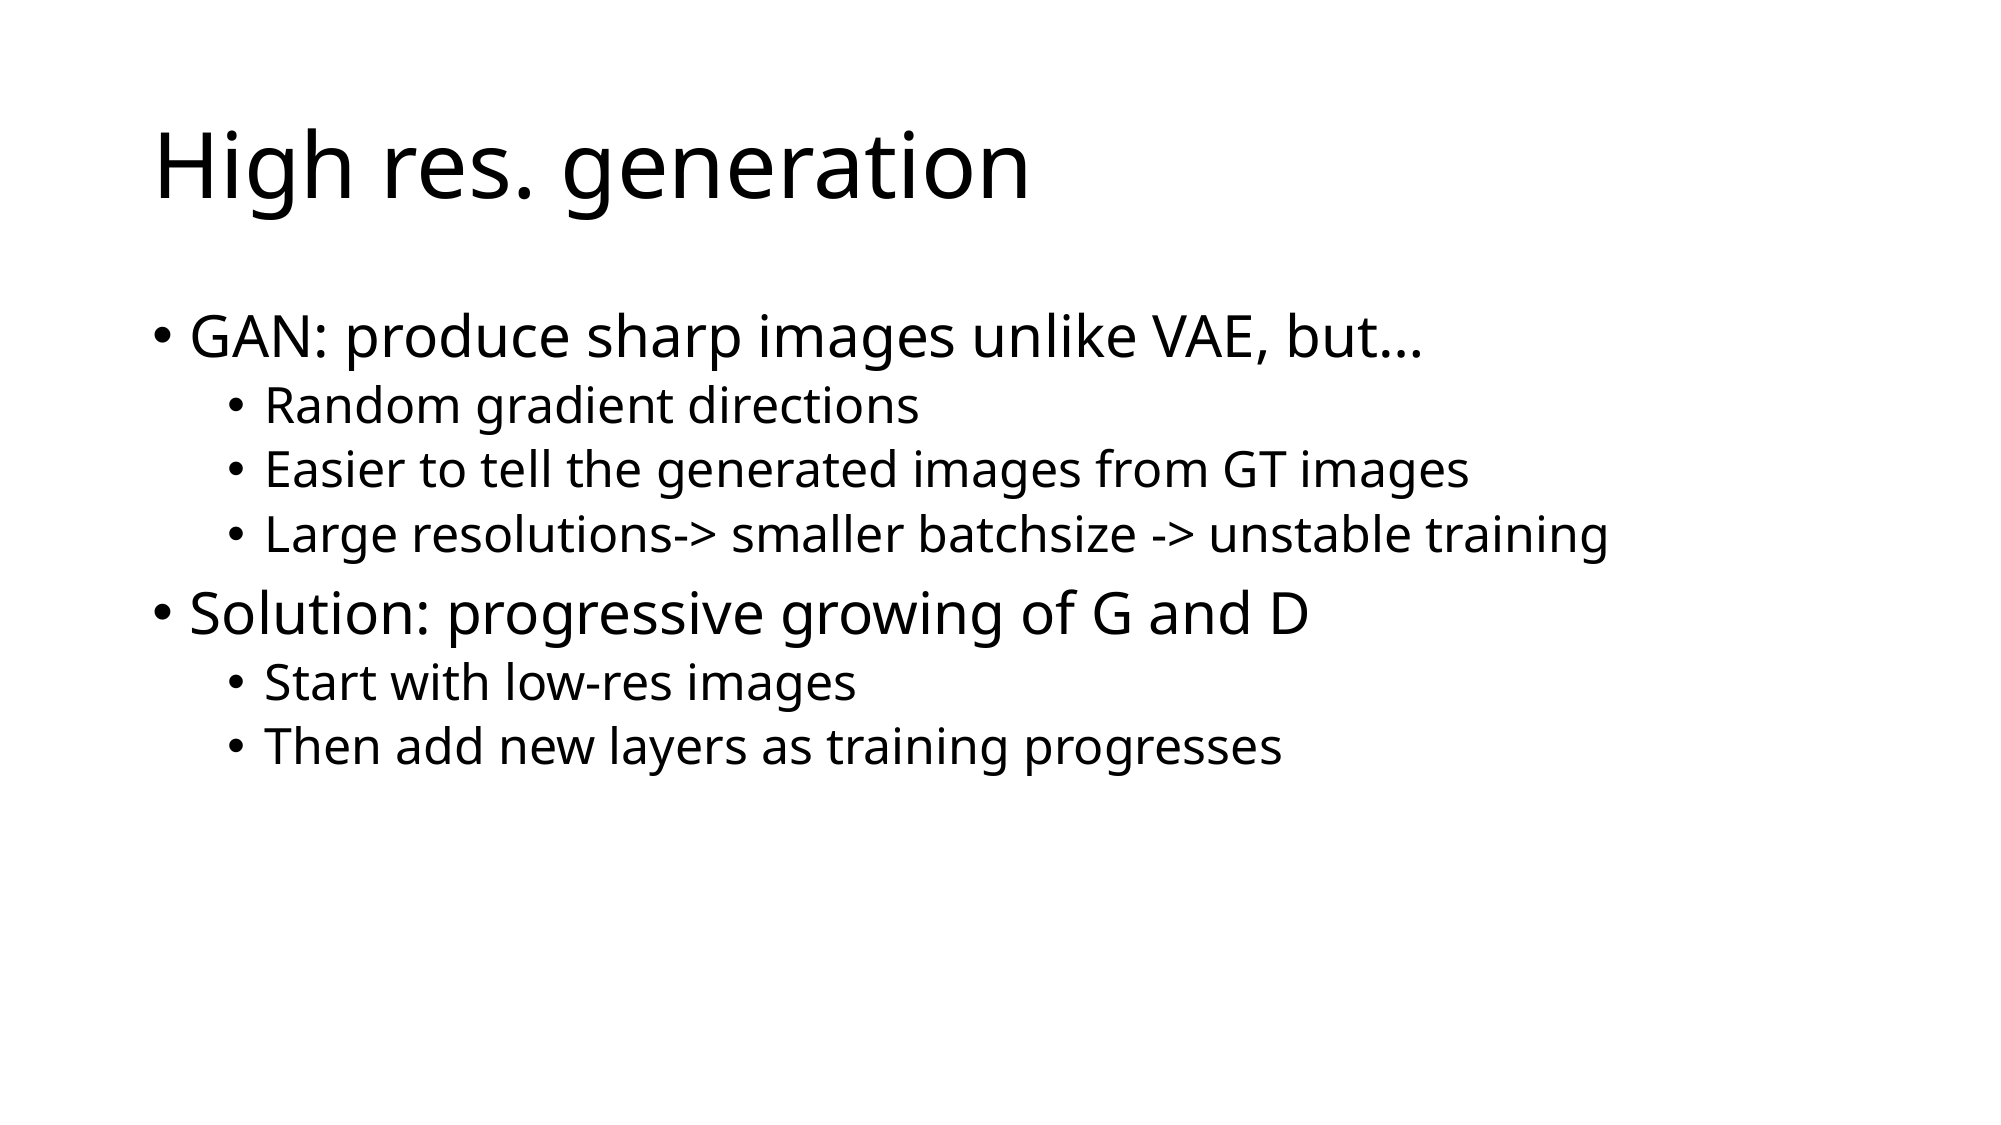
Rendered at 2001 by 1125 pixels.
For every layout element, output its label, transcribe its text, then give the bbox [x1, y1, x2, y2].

list GAN: produce sharp images unlike VAE, but… Random gradient directions Easier to tell the generated images from GT images Large resolutions-> smaller batchsize -> unstable training Solution: progressive growing of G and D Start with low-res images Then add new layers as training progresses [137, 299, 1863, 1014]
title High res. generation [137, 59, 1863, 278]
